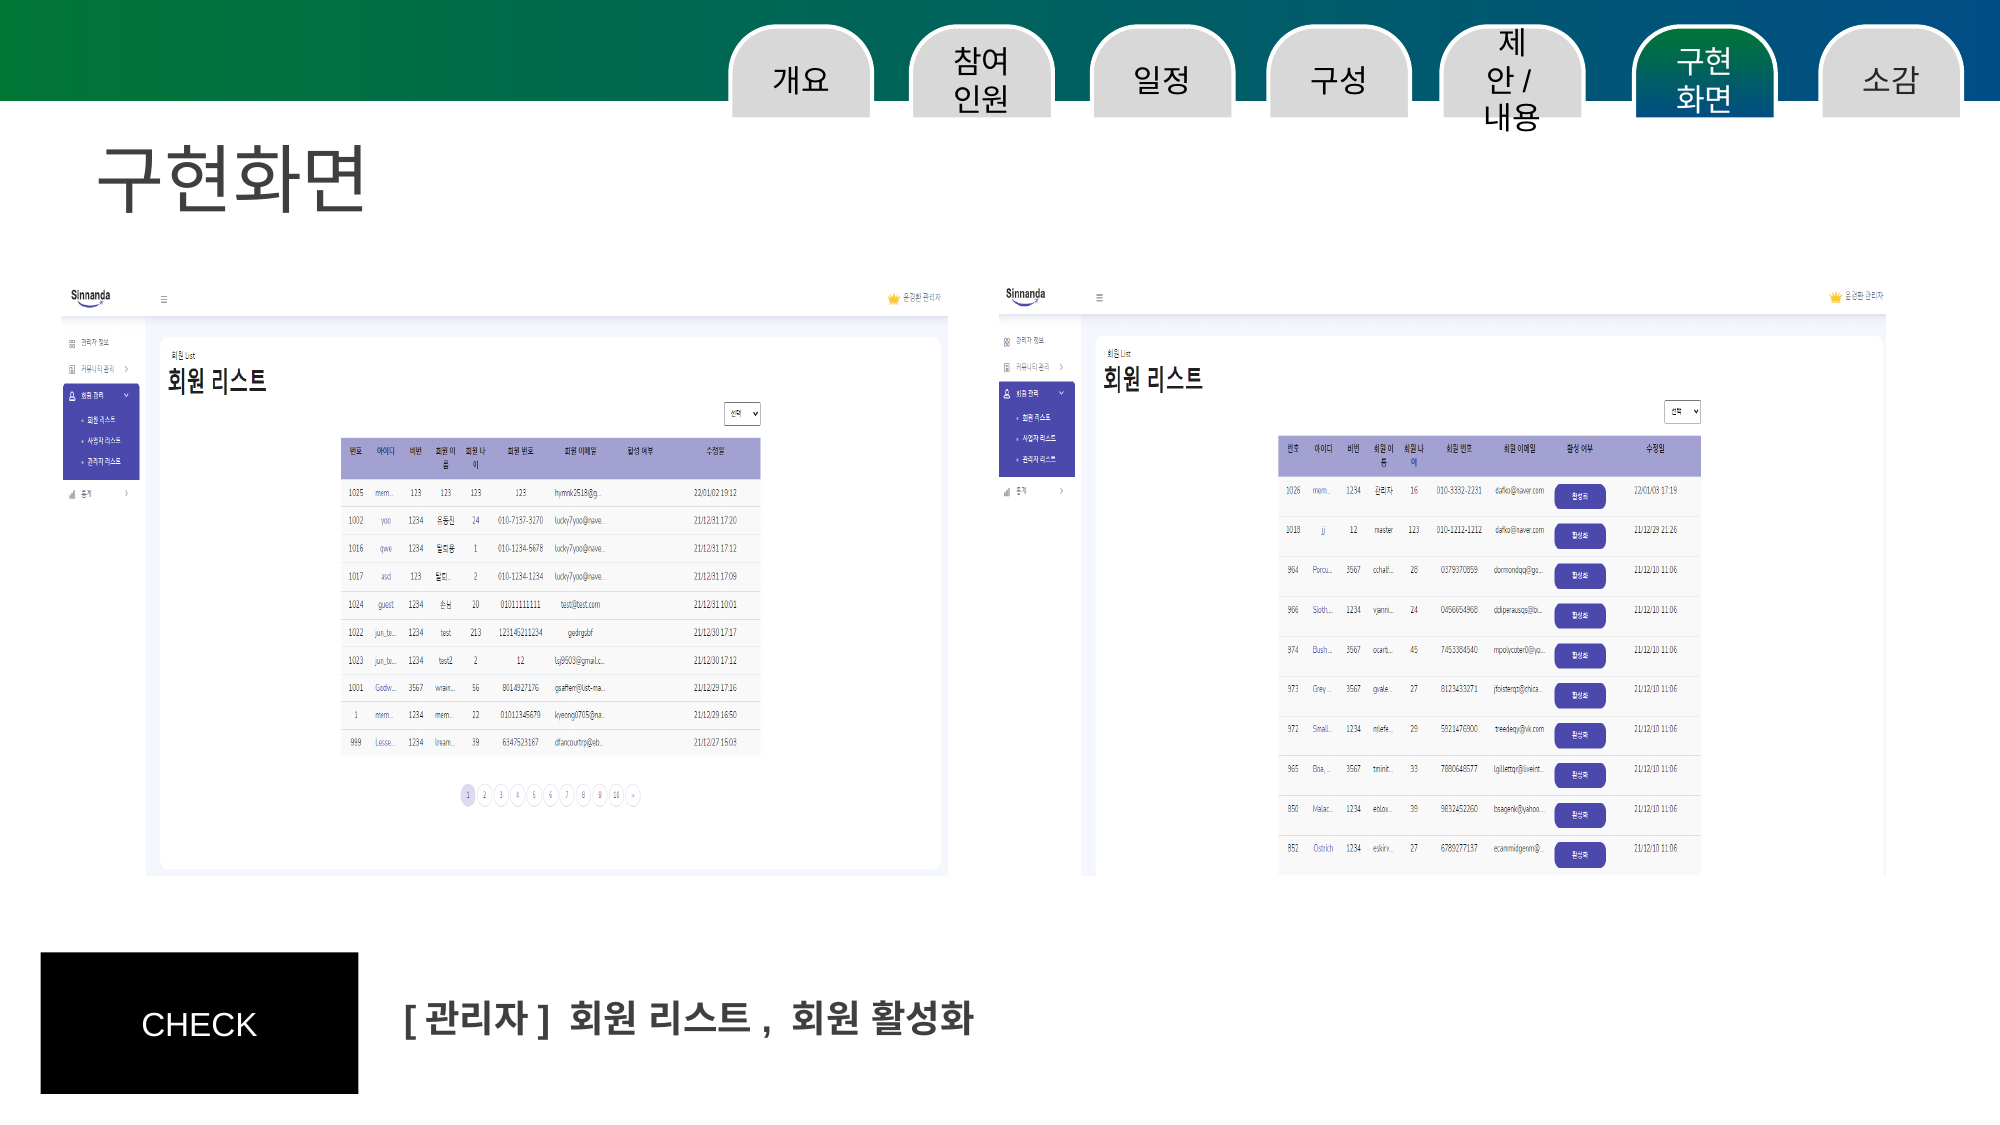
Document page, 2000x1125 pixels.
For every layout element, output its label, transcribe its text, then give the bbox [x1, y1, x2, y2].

text_box 구현화면 [80, 125, 427, 232]
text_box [1315, 0, 1377, 283]
text_box [0, 0, 1310, 101]
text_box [40, 942, 1954, 1095]
picture [999, 284, 1886, 876]
picture [61, 284, 948, 876]
text_box [1382, 0, 2000, 101]
